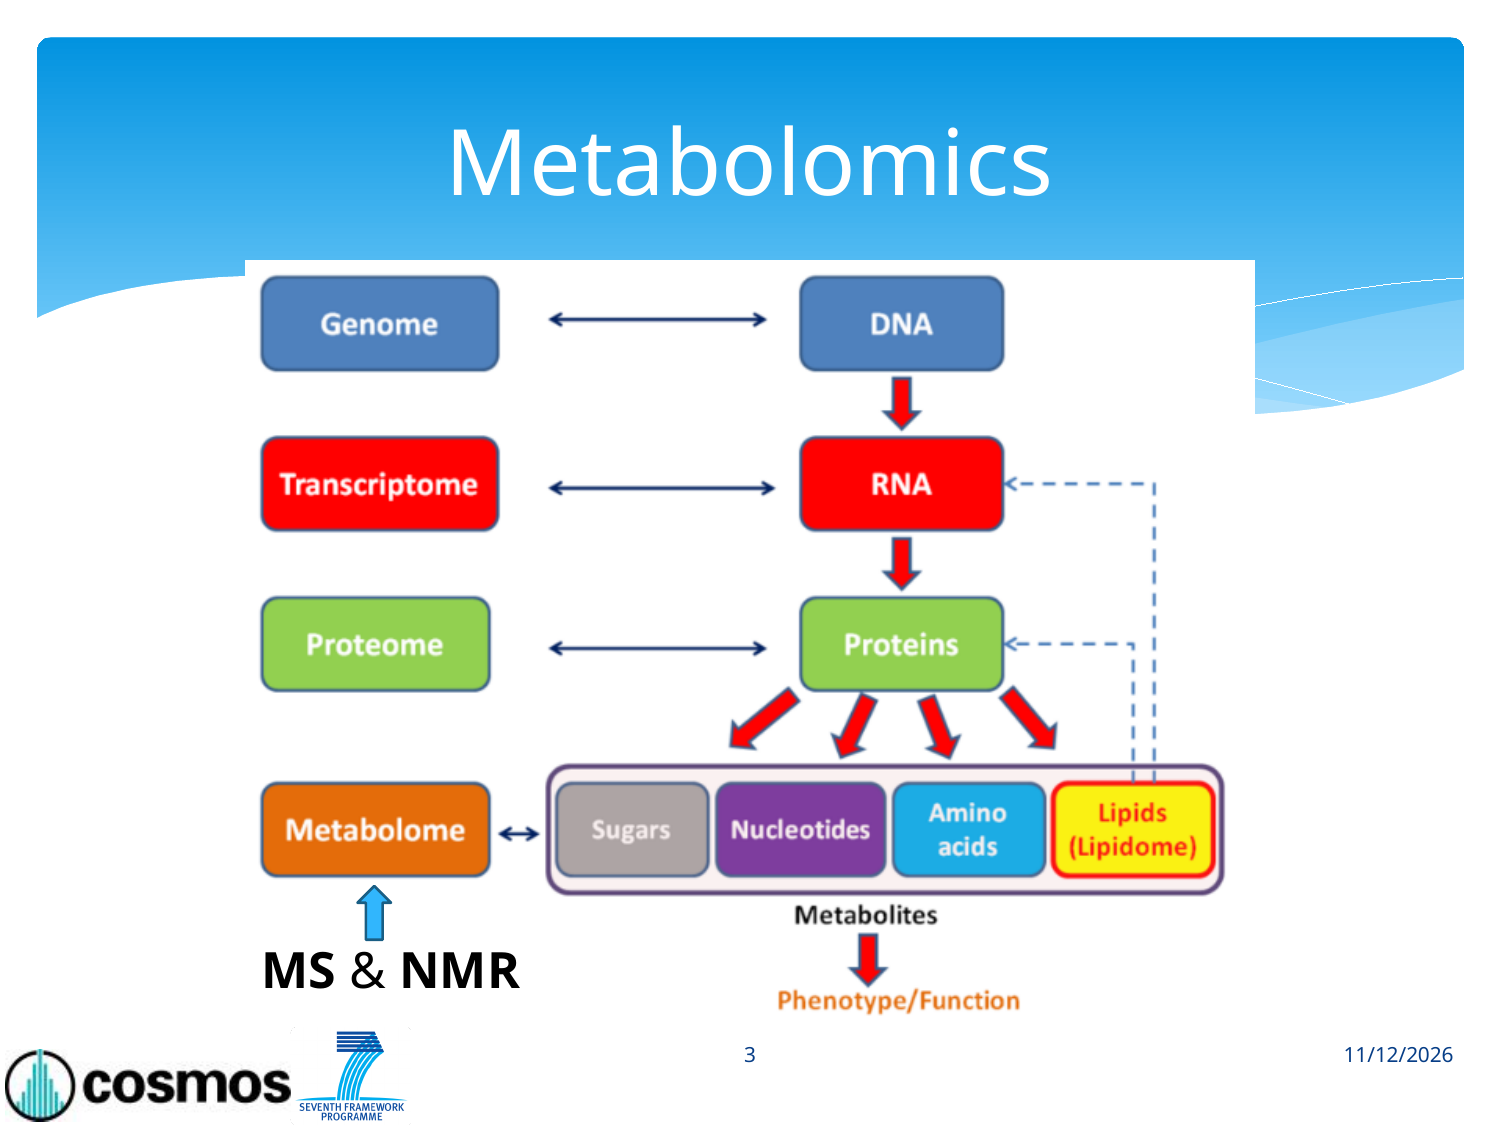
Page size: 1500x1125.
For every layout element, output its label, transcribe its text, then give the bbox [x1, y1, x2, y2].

title Metabolomics [75, 55, 1425, 261]
picture [5, 1049, 291, 1122]
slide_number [847, 1025, 1469, 1086]
slide_number 3 [654, 1029, 846, 1086]
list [244, 260, 1256, 1019]
footer [31, 1025, 653, 1086]
